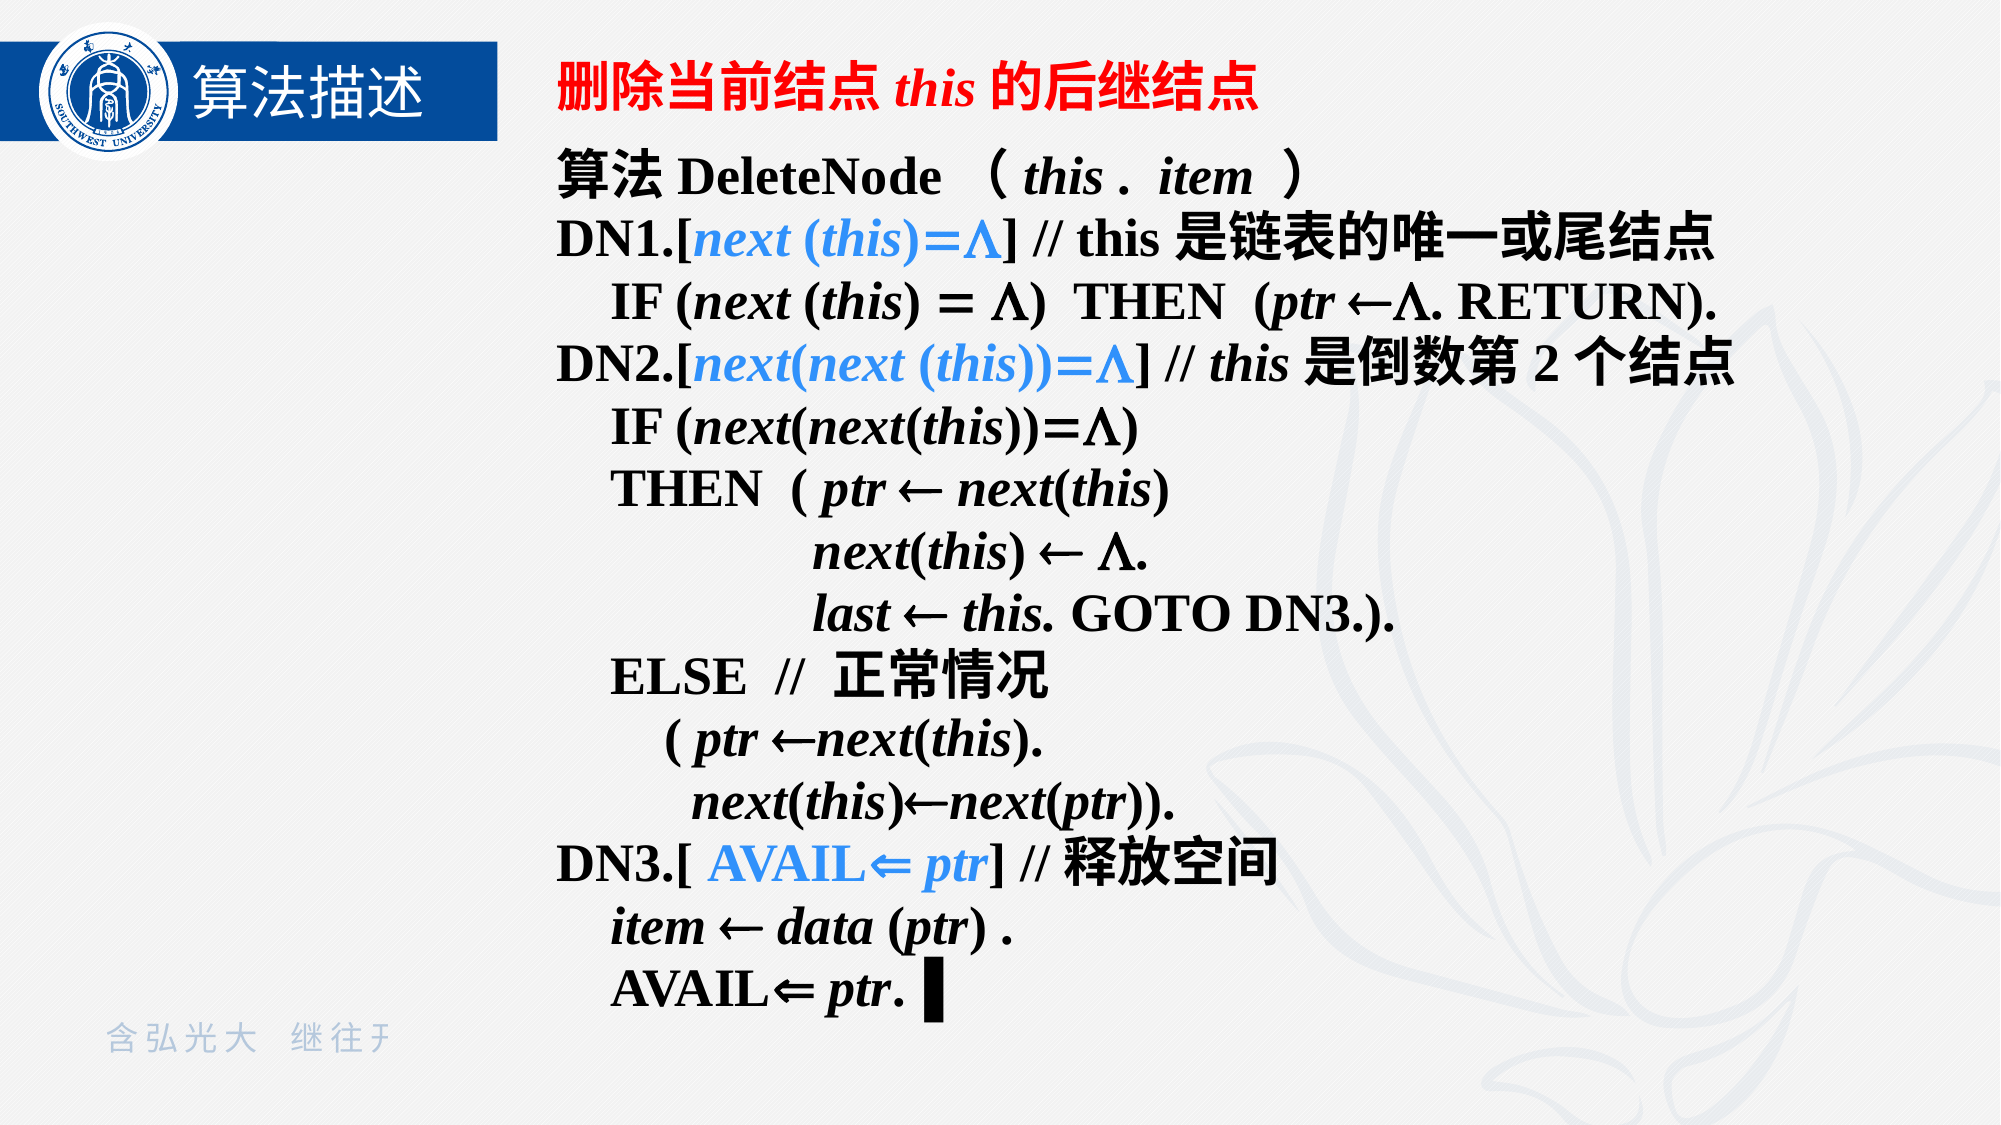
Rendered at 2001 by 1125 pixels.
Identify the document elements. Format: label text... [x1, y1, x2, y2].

text_box 删除当前结点this的后继结点 算法DeleteNode（this . item ） DN1.[next (this)] // this是链表的唯一或尾结点 IF (next (this)  ) THEN (ptr . RETURN). DN2.[next(next (this))] // this是倒数第2个结点 IF (next(next(this))) THEN ( ptr  next(this) next(this)  . last  this. GOTO DN3.). ELSE // 正常情况 ( ptr next(this). next(this)next(ptr)). DN3.[ AVAIL ptr] //释放空间 item  data (ptr) . AVAIL ptr.▐ [547, 55, 1948, 1025]
list 算法描述 [180, 41, 498, 141]
